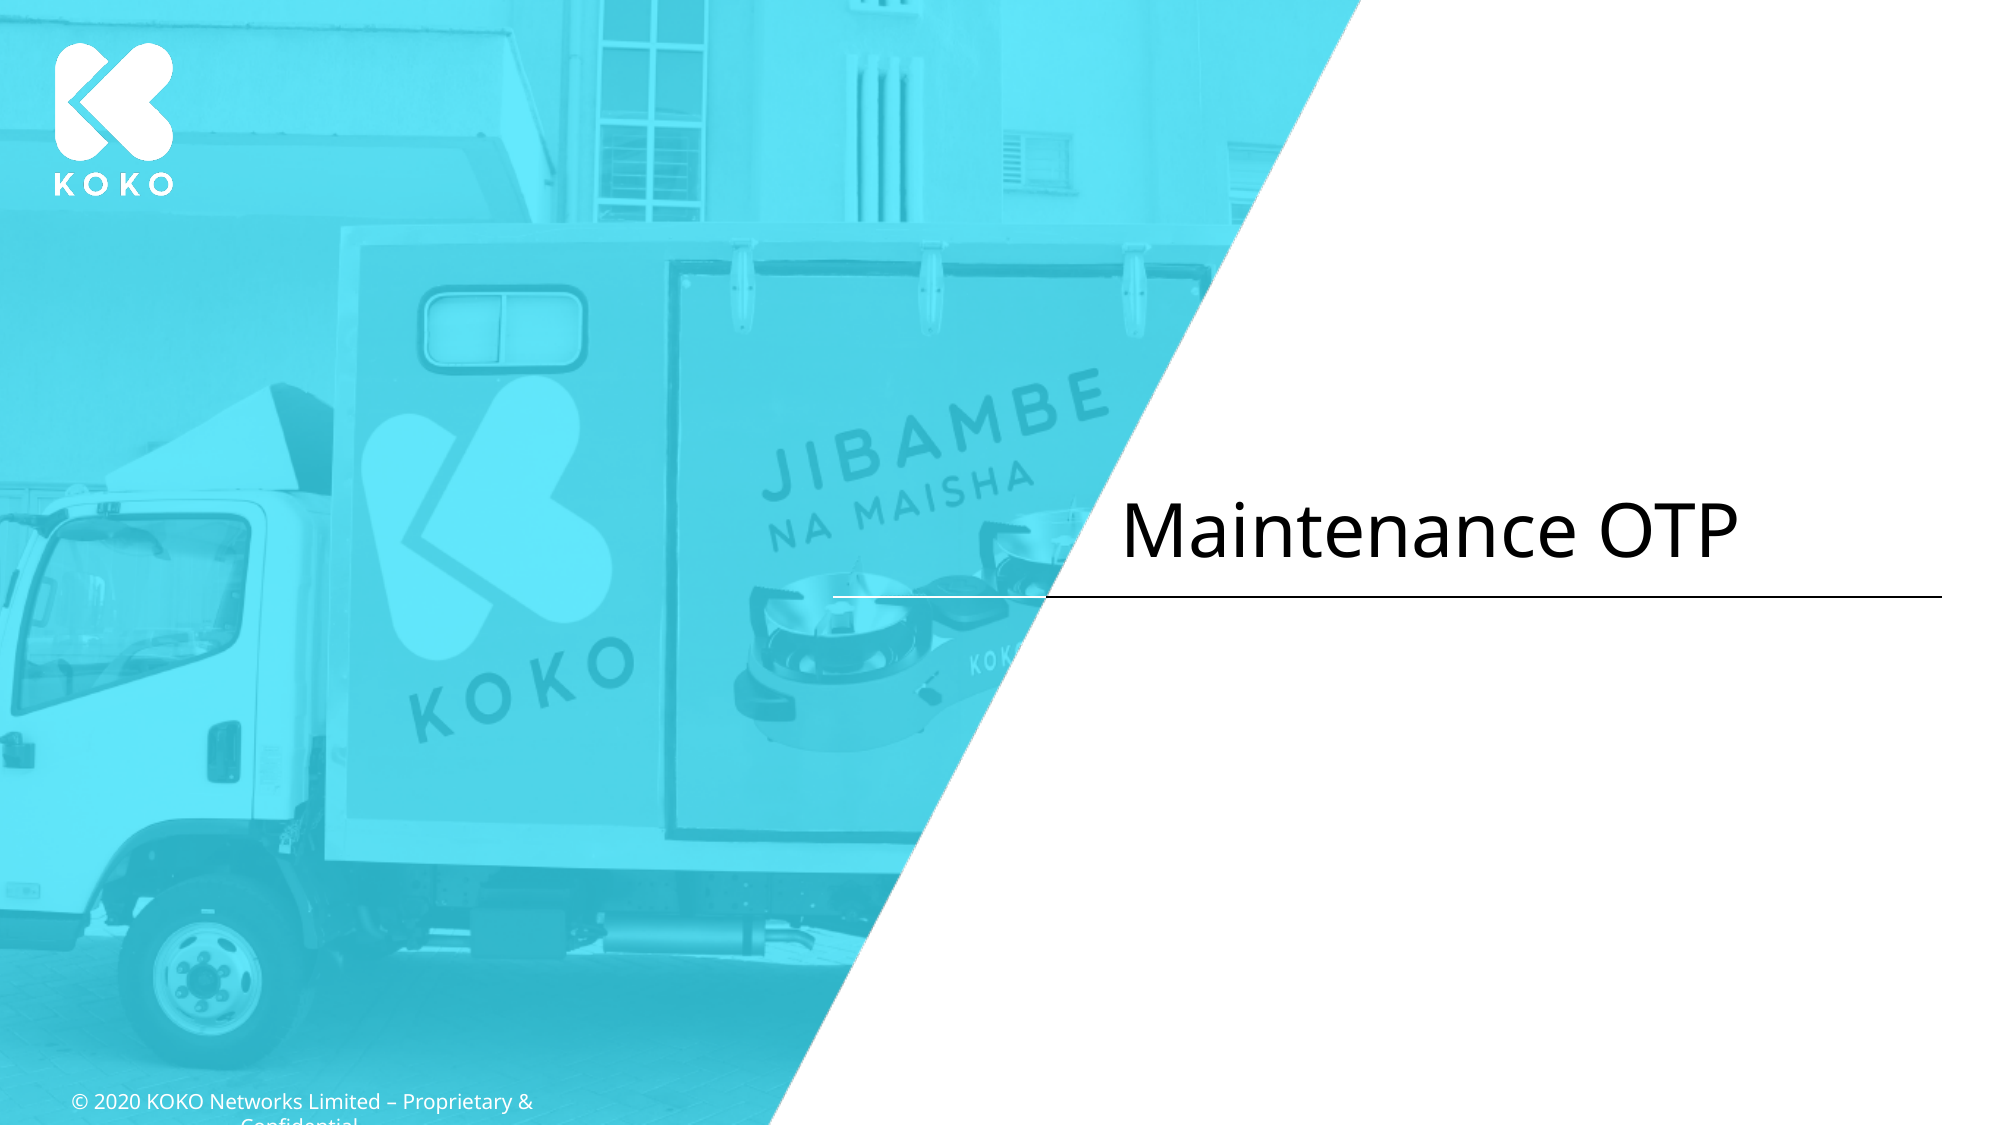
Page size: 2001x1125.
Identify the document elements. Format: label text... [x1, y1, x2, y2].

title Maintenance OTP [1105, 471, 1942, 595]
picture [0, 0, 2000, 1125]
